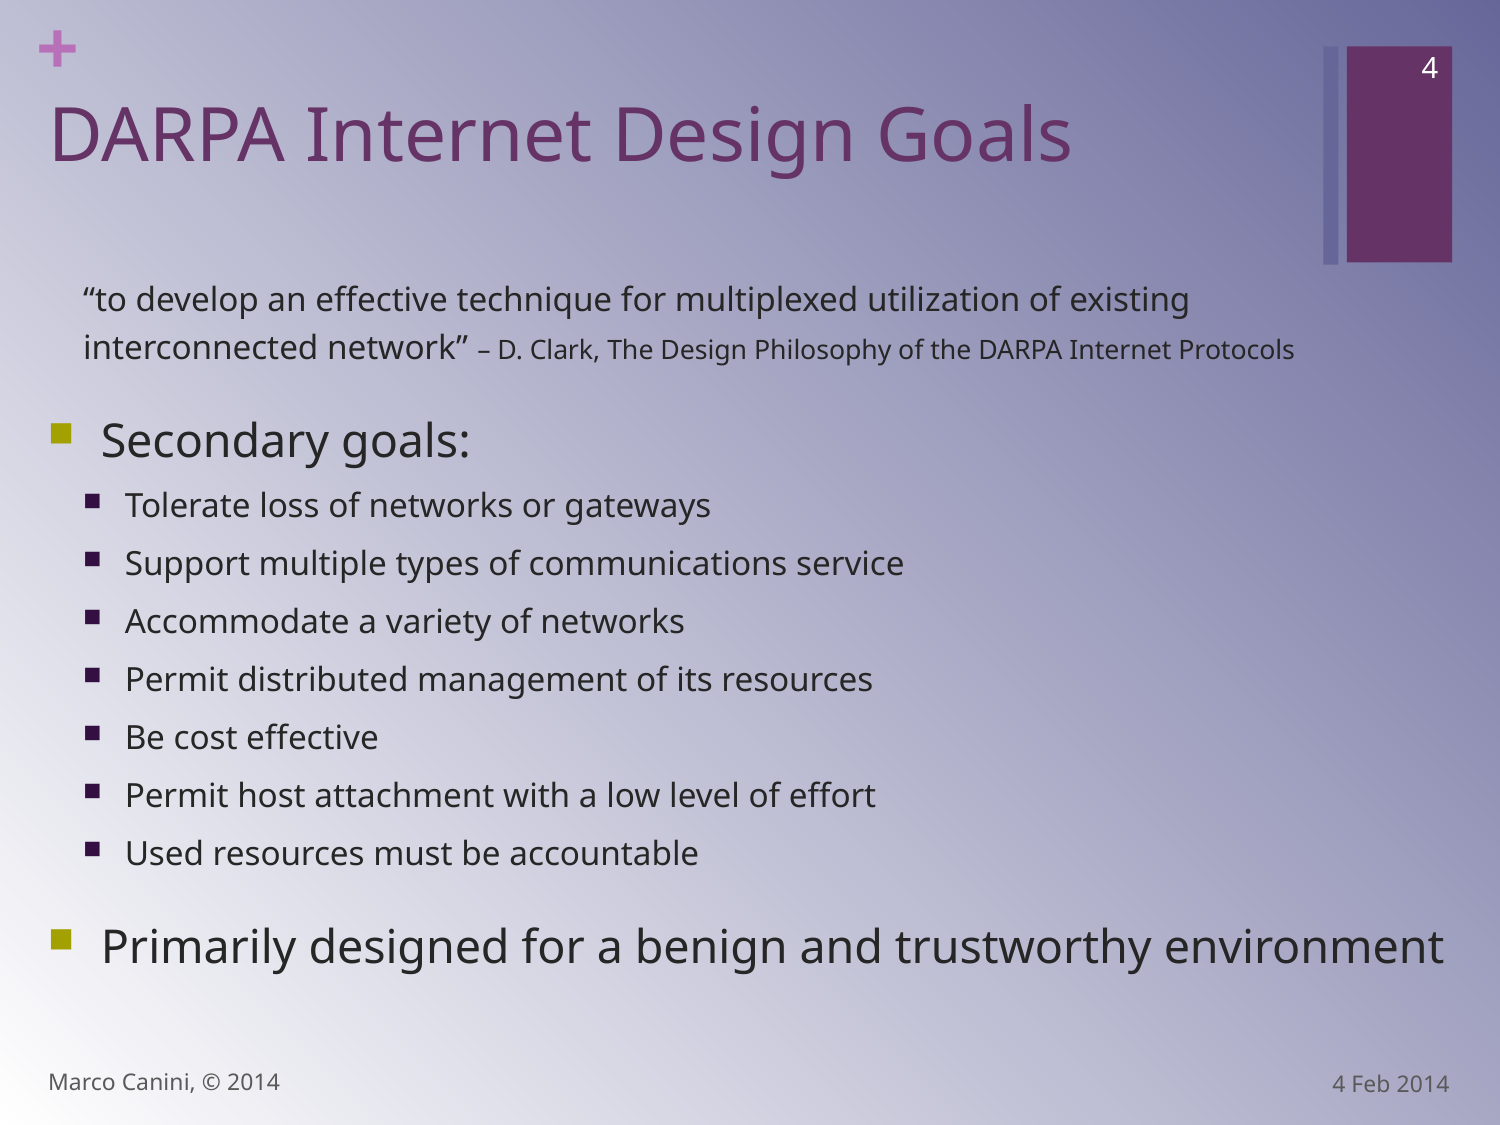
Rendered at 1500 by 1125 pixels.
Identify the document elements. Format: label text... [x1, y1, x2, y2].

list “to develop an effective technique for multiplexed utilization of existing interconnected network” – D. Clark, The Design Philosophy of the DARPA Internet Protocols Secondary goals: Tolerate loss of networks or gateways Support multiple types of communications service Accommodate a variety of networks Permit distributed management of its resources Be cost effective Permit host attachment with a low level of effort Used resources must be accountable Primarily designed for a benign and trustworthy environment [33, 262, 1465, 1054]
slide_number 4 [1362, 39, 1454, 100]
footer Marco Canini, © 2014 [33, 1053, 1038, 1114]
title DARPA Internet Design Goals [33, 79, 1322, 262]
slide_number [1114, 1053, 1465, 1114]
